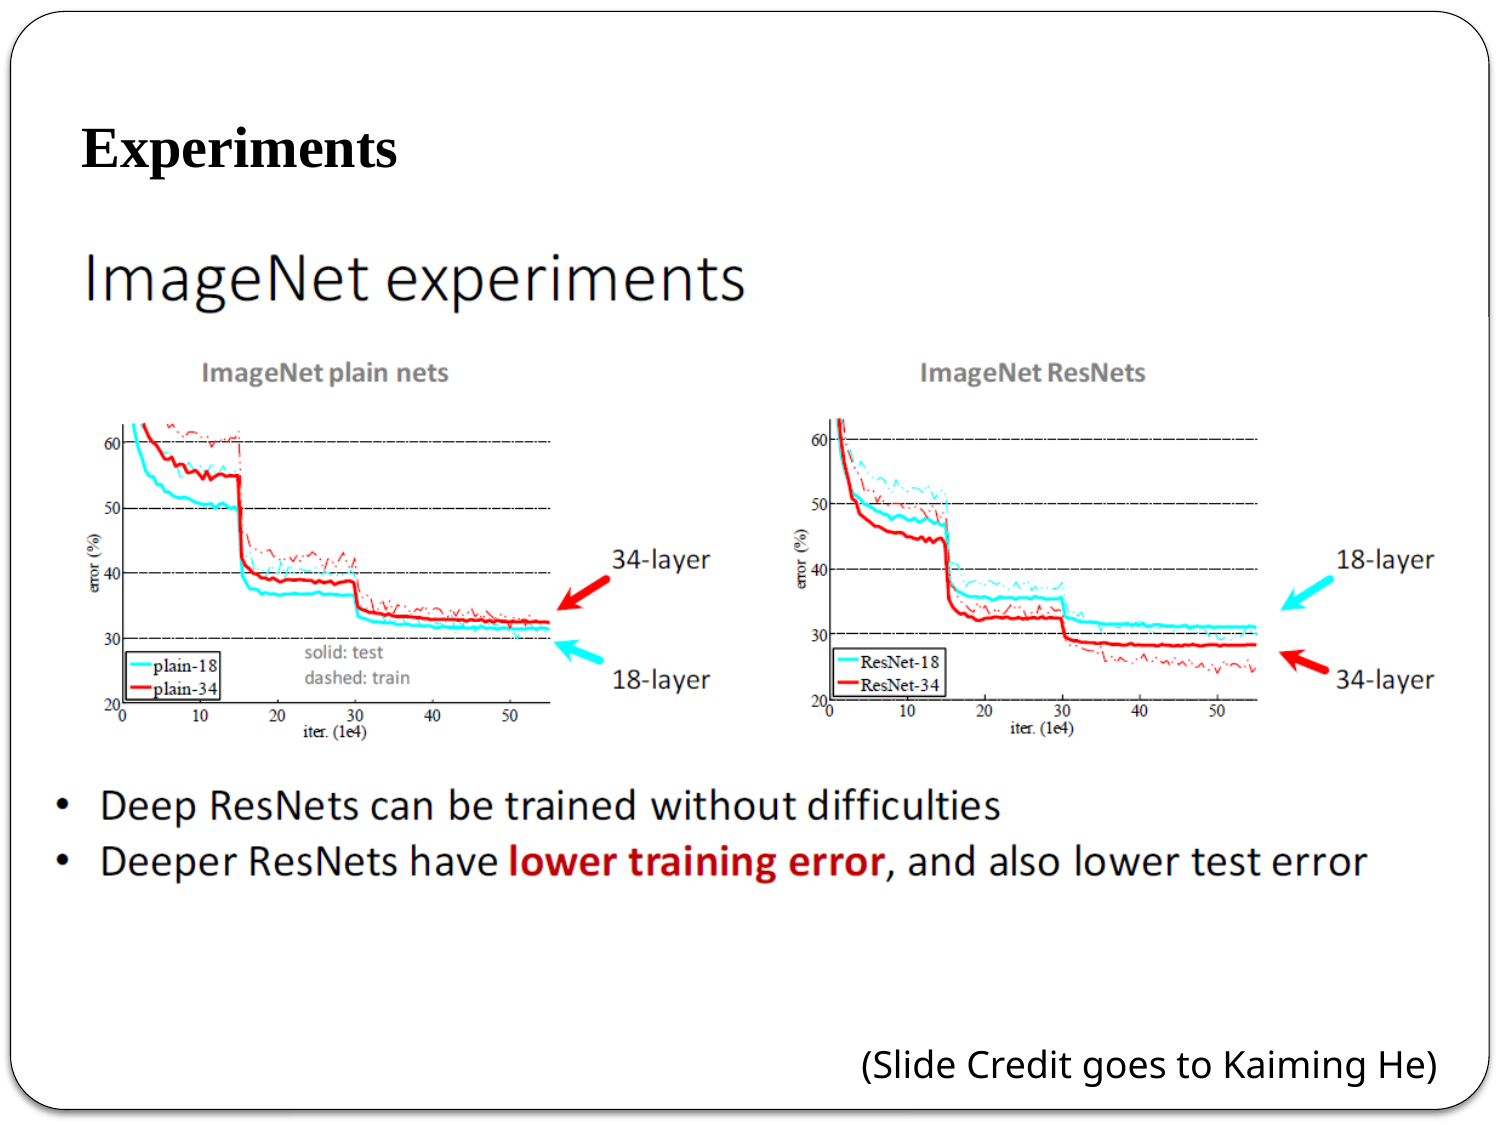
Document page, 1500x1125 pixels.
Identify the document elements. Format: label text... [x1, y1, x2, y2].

text_box Experiments [66, 101, 414, 187]
picture [41, 218, 1454, 929]
text_box (Slide Credit goes to Kaiming He) [846, 1033, 1453, 1094]
